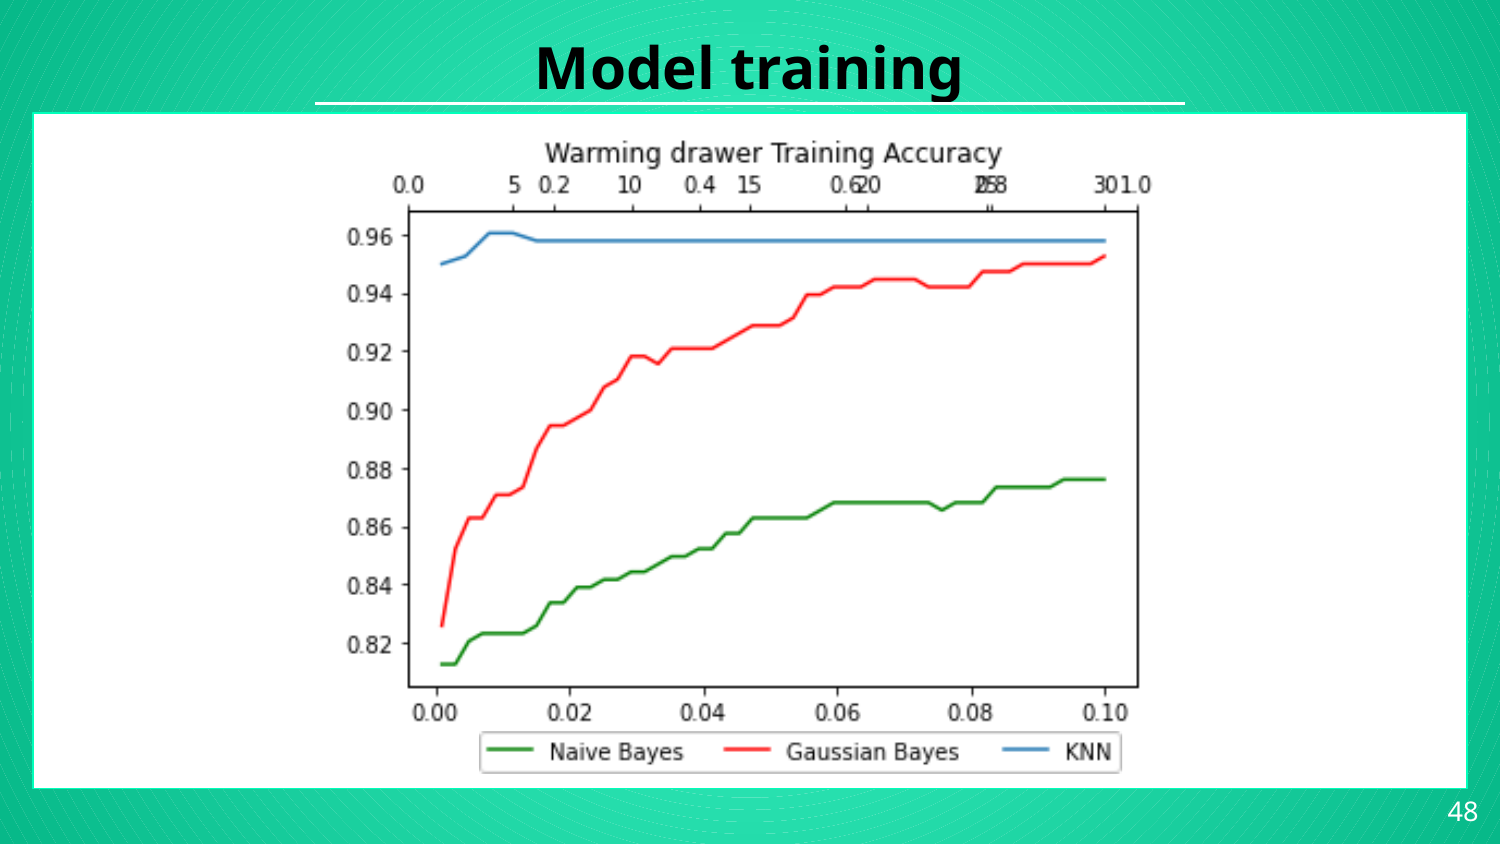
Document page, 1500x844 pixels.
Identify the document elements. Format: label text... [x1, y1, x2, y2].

slide_number ‹#› [1403, 779, 1494, 844]
title Model training [118, 28, 1382, 104]
picture [329, 126, 1171, 776]
text_box [32, 113, 1468, 789]
